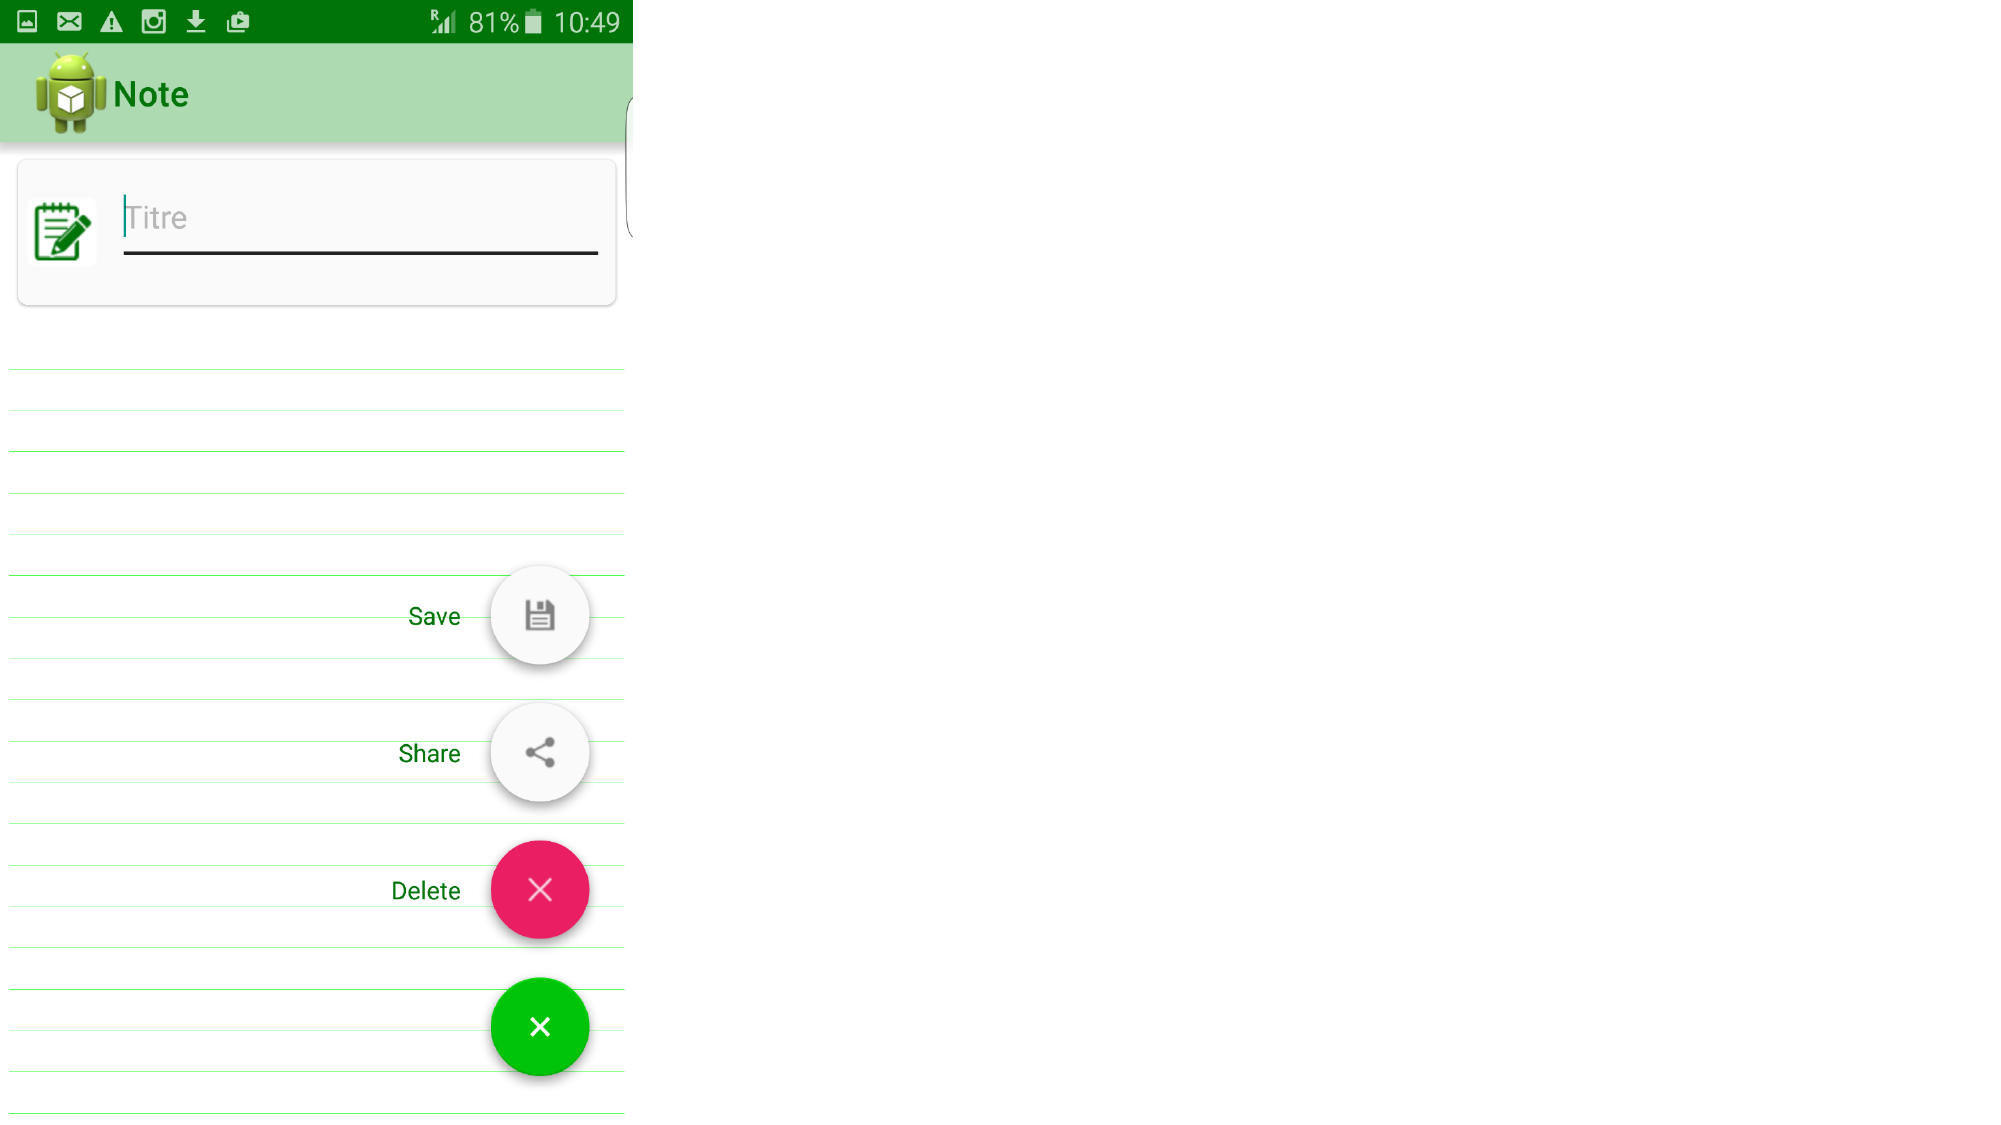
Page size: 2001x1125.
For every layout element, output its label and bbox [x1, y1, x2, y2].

picture [0, 0, 633, 1125]
